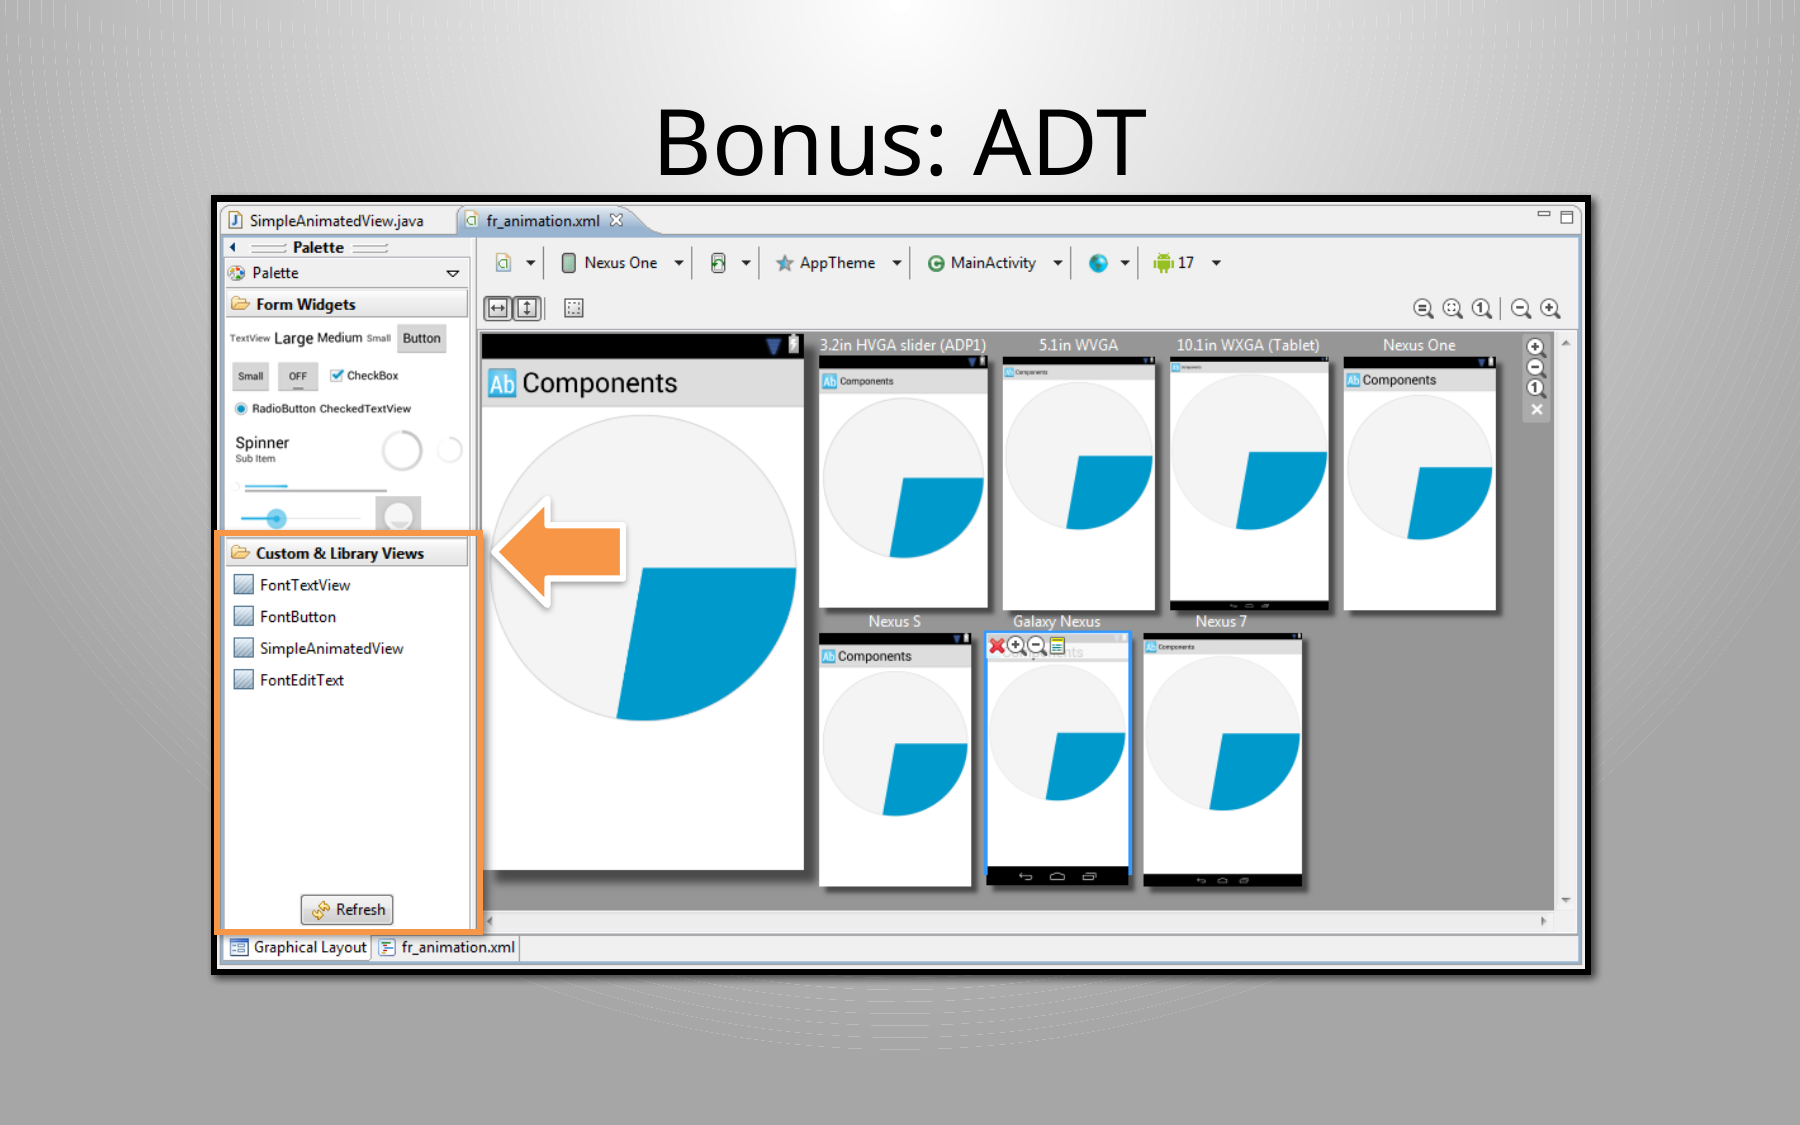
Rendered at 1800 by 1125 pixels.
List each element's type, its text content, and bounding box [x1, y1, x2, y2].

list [216, 201, 1586, 969]
picture [220, 535, 477, 930]
title Bonus: ADT [90, 45, 1710, 233]
